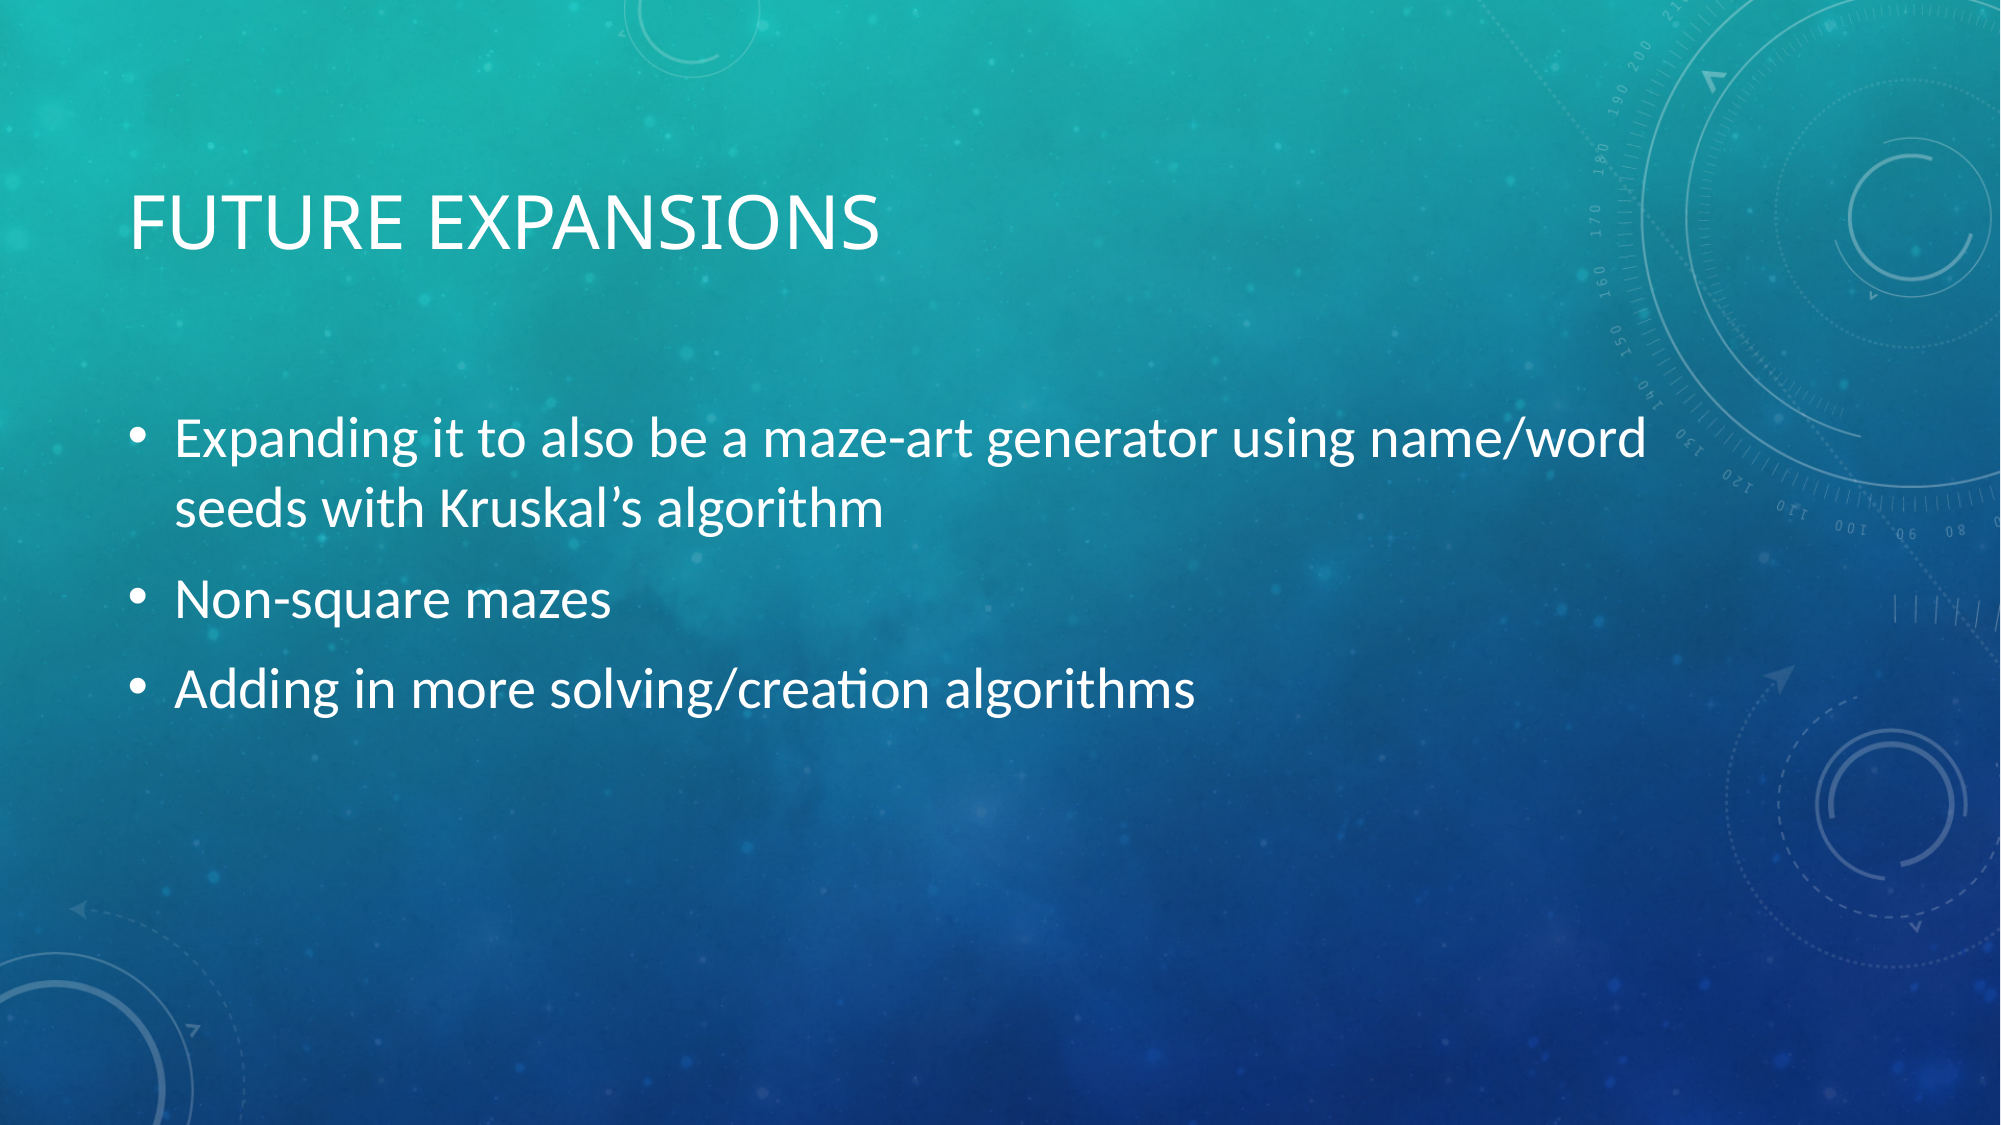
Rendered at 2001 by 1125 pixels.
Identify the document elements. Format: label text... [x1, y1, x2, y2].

title Future Expansions [112, 99, 1775, 339]
list Expanding it to also be a maze-art generator using name/word seeds with Kruskal’s algorithm Non-square mazes Adding in more solving/creation algorithms [112, 351, 1775, 950]
picture [0, 0, 2001, 1125]
